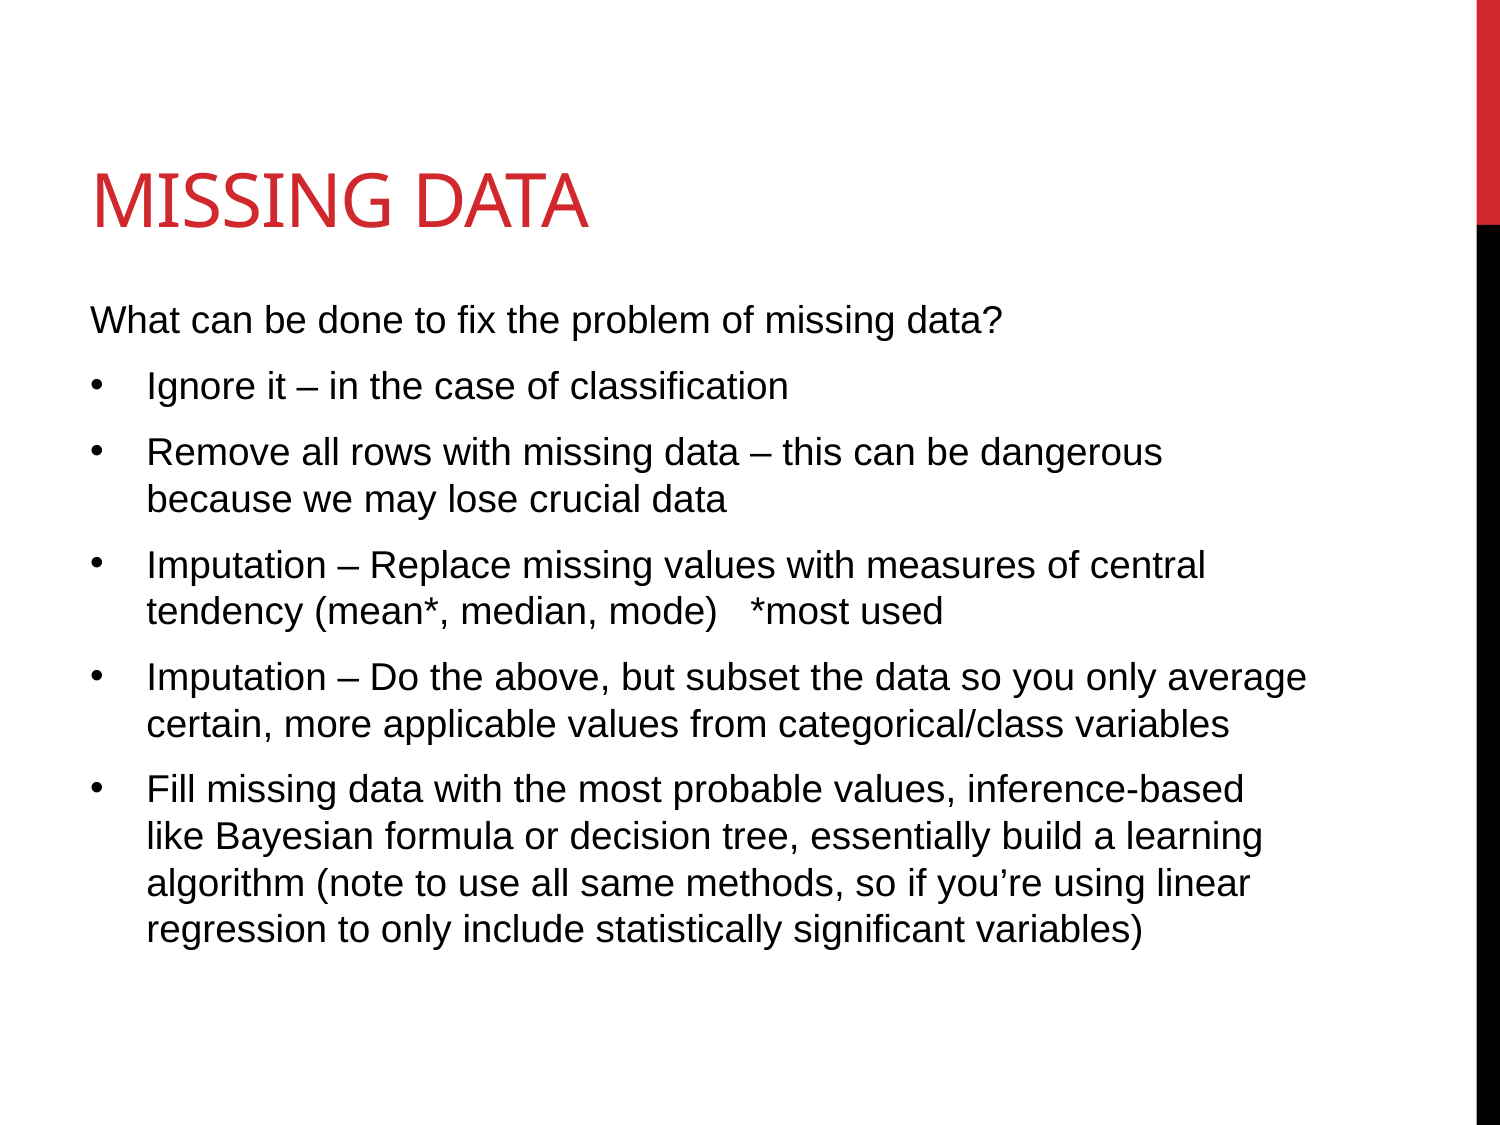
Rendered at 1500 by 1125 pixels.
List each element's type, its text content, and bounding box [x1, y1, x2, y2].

title Missing Data [75, 25, 1025, 250]
list What can be done to fix the problem of missing data? Ignore it – in the case of classification Remove all rows with missing data – this can be dangerous because we may lose crucial data Imputation – Replace missing values with measures of central tendency (mean*, median, mode) *most used Imputation – Do the above, but subset the data so you only average certain, more applicable values from categorical/class variables Fill missing data with the most probable values, inference-based like Bayesian formula or decision tree, essentially build a learning algorithm (note to use all same methods, so if you’re using linear regression to only include statistically significant variables) [75, 287, 1325, 1005]
